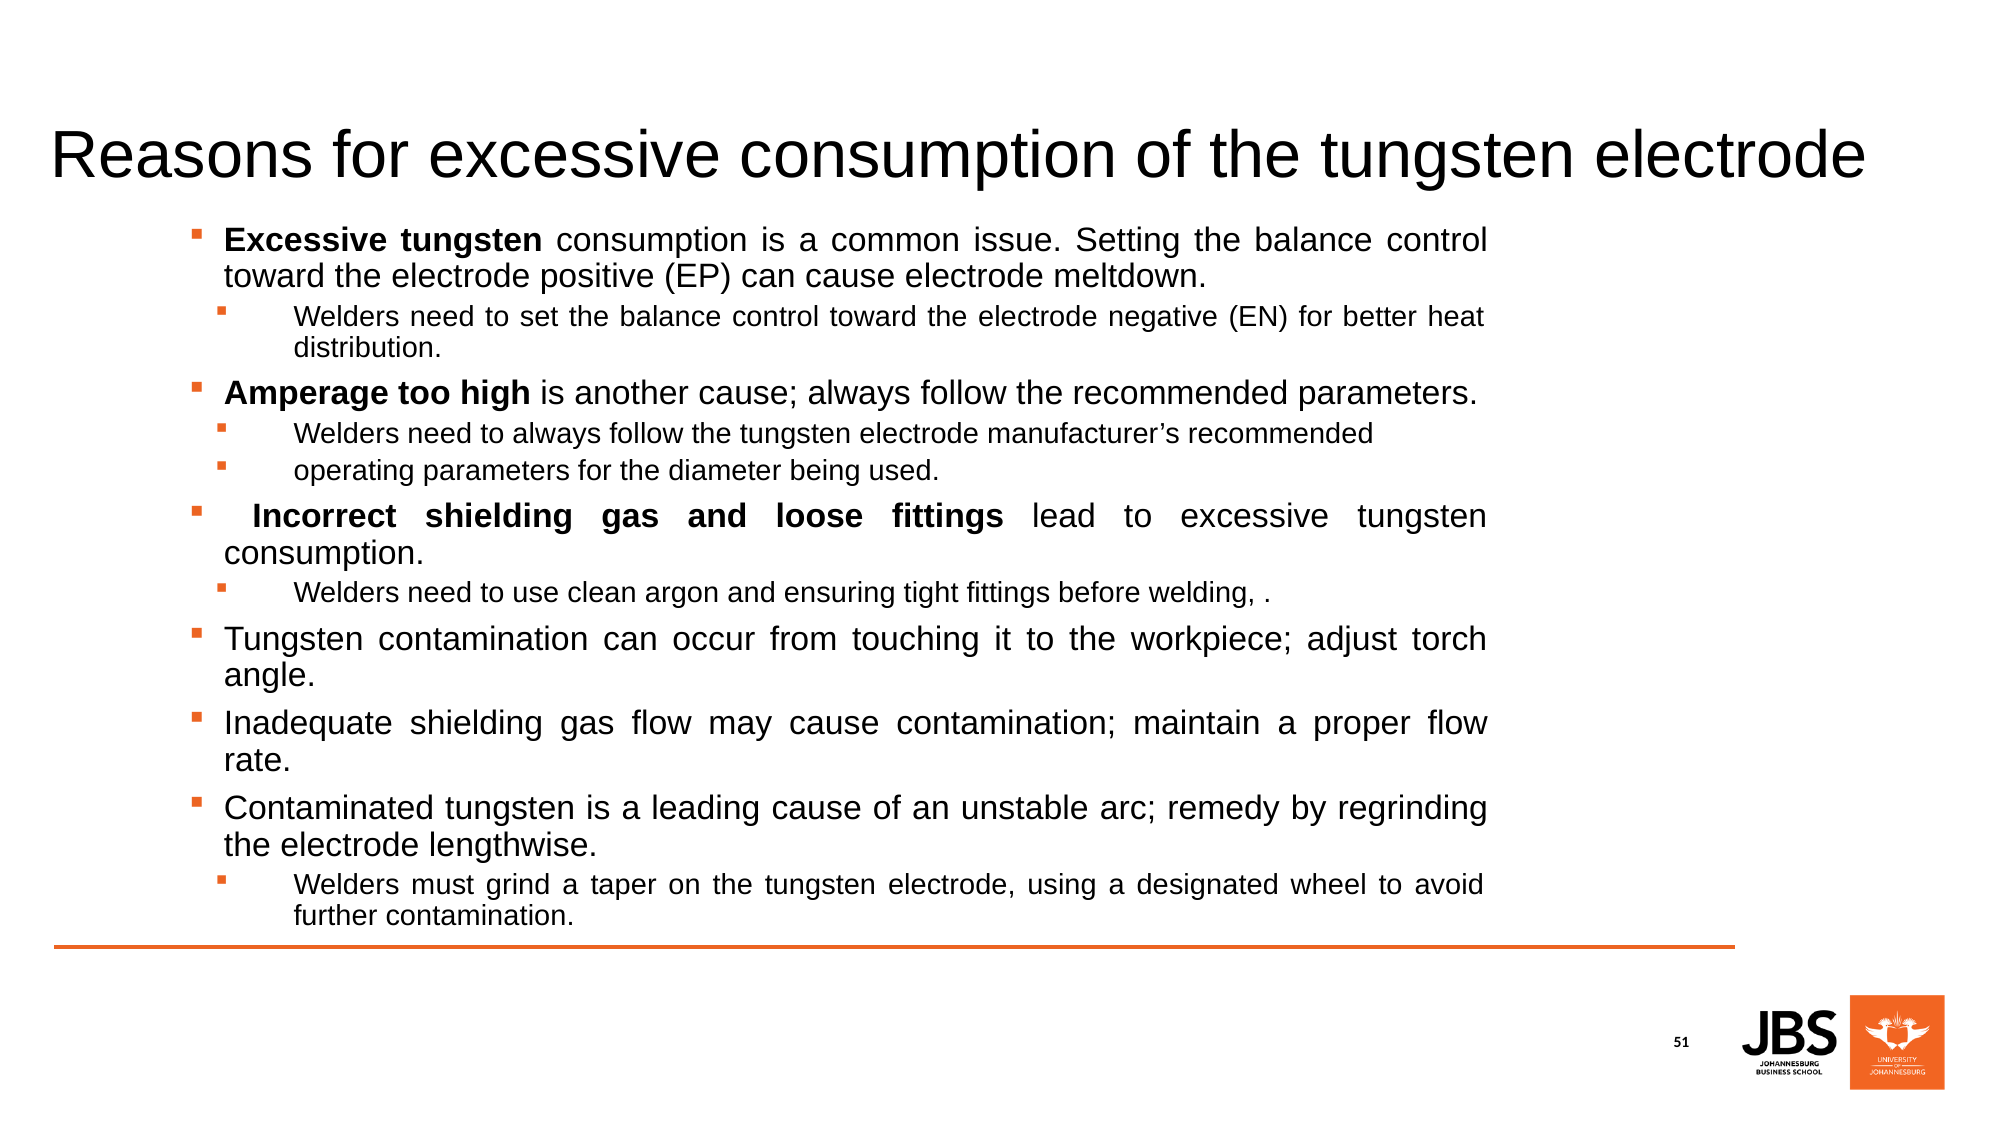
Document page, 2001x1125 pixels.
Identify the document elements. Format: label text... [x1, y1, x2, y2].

title Reasons for excessive consumption of the tungsten electrode [35, 59, 1958, 253]
list Excessive tungsten consumption is a common issue. Setting the balance control toward the electrode positive (EP) can cause electrode meltdown. Welders need to set the balance control toward the electrode negative (EN) for better heat distribution. Amperage too high is another cause; always follow the recommended parameters. Welders need to always follow the tungsten electrode manufacturer’s recommended operating parameters for the diameter being used. Incorrect shielding gas and loose fittings lead to excessive tungsten consumption. Welders need to use clean argon and ensuring tight fittings before welding, . Tungsten contamination can occur from touching it to the workpiece; adjust torch angle. Inadequate shielding gas flow may cause contamination; maintain a proper flow rate. Contaminated tungsten is a leading cause of an unstable arc; remedy by regrinding the electrode lengthwise. Welders must grind a taper on the tungsten electrode, using a designated wheel to avoid further contamination. [174, 214, 1503, 965]
picture [1728, 981, 1958, 1103]
